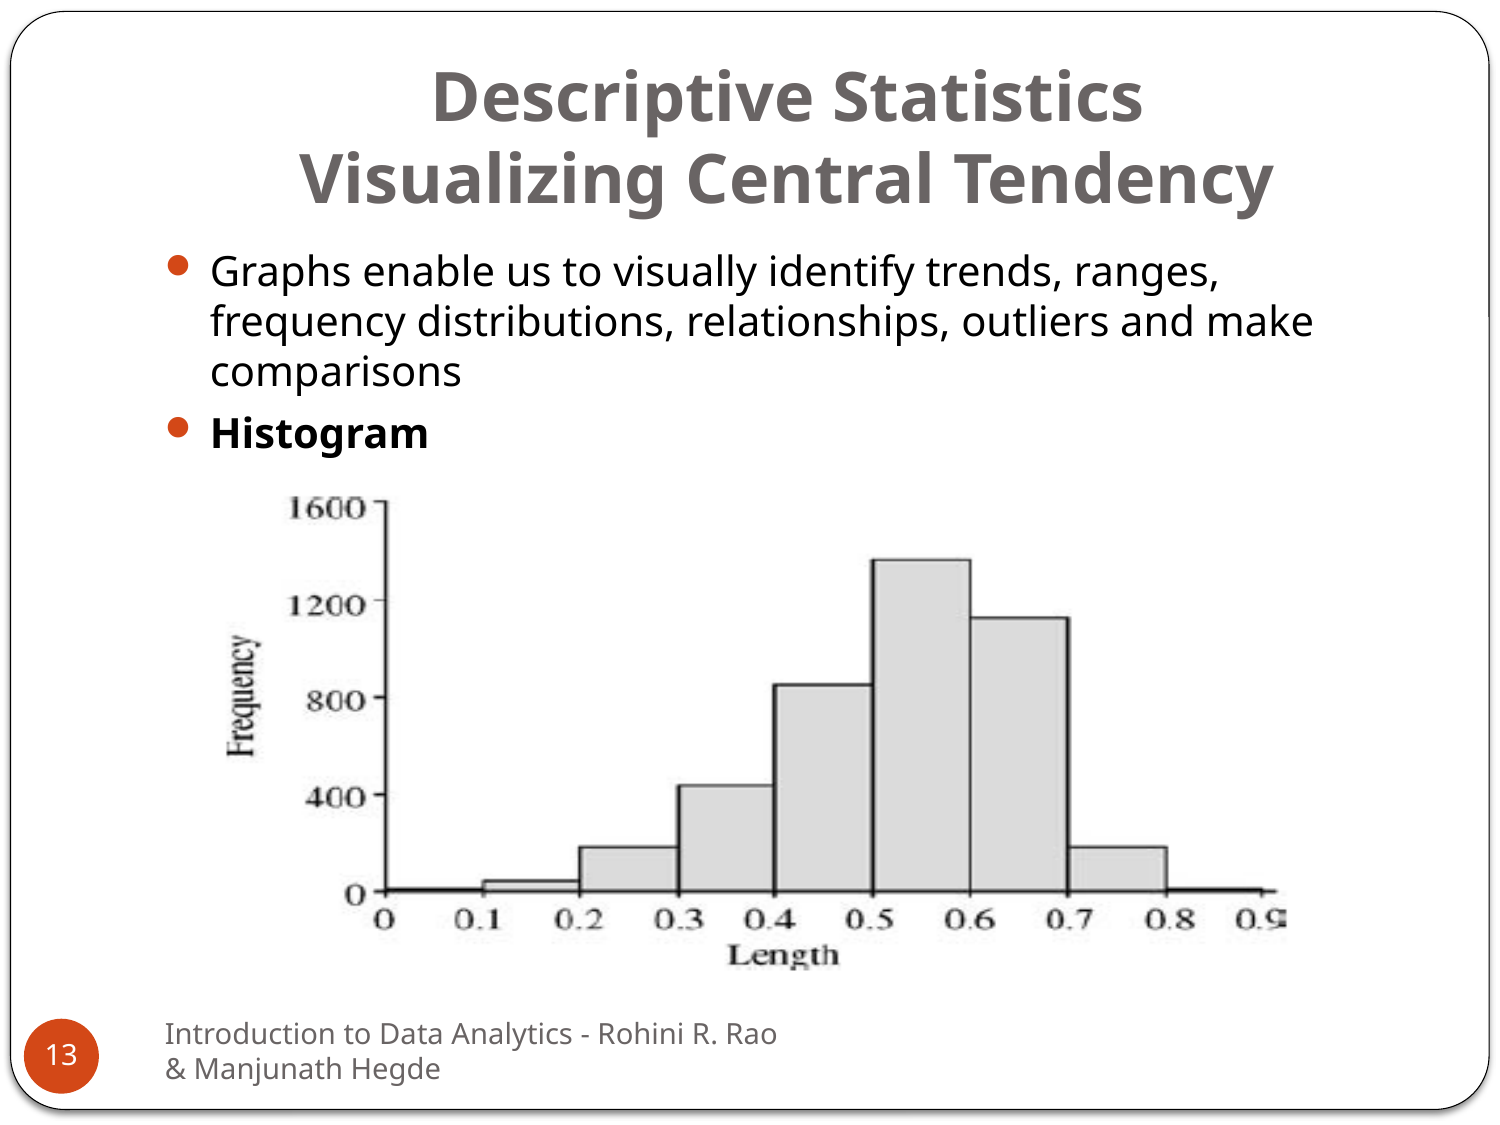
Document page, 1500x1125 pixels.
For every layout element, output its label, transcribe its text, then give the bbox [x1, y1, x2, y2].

slide_number 13 [23, 1018, 99, 1094]
list Graphs enable us to visually identify trends, ranges, frequency distributions, relationships, outliers and make comparisons Histogram Useful for displaying the frequency distribution [150, 237, 1425, 988]
picture [162, 474, 1351, 988]
title Descriptive Statistics Visualizing Central Tendency [150, 45, 1425, 233]
footer Introduction to Data Analytics - Rohini R. Rao & Manjunath Hegde [150, 1012, 800, 1088]
